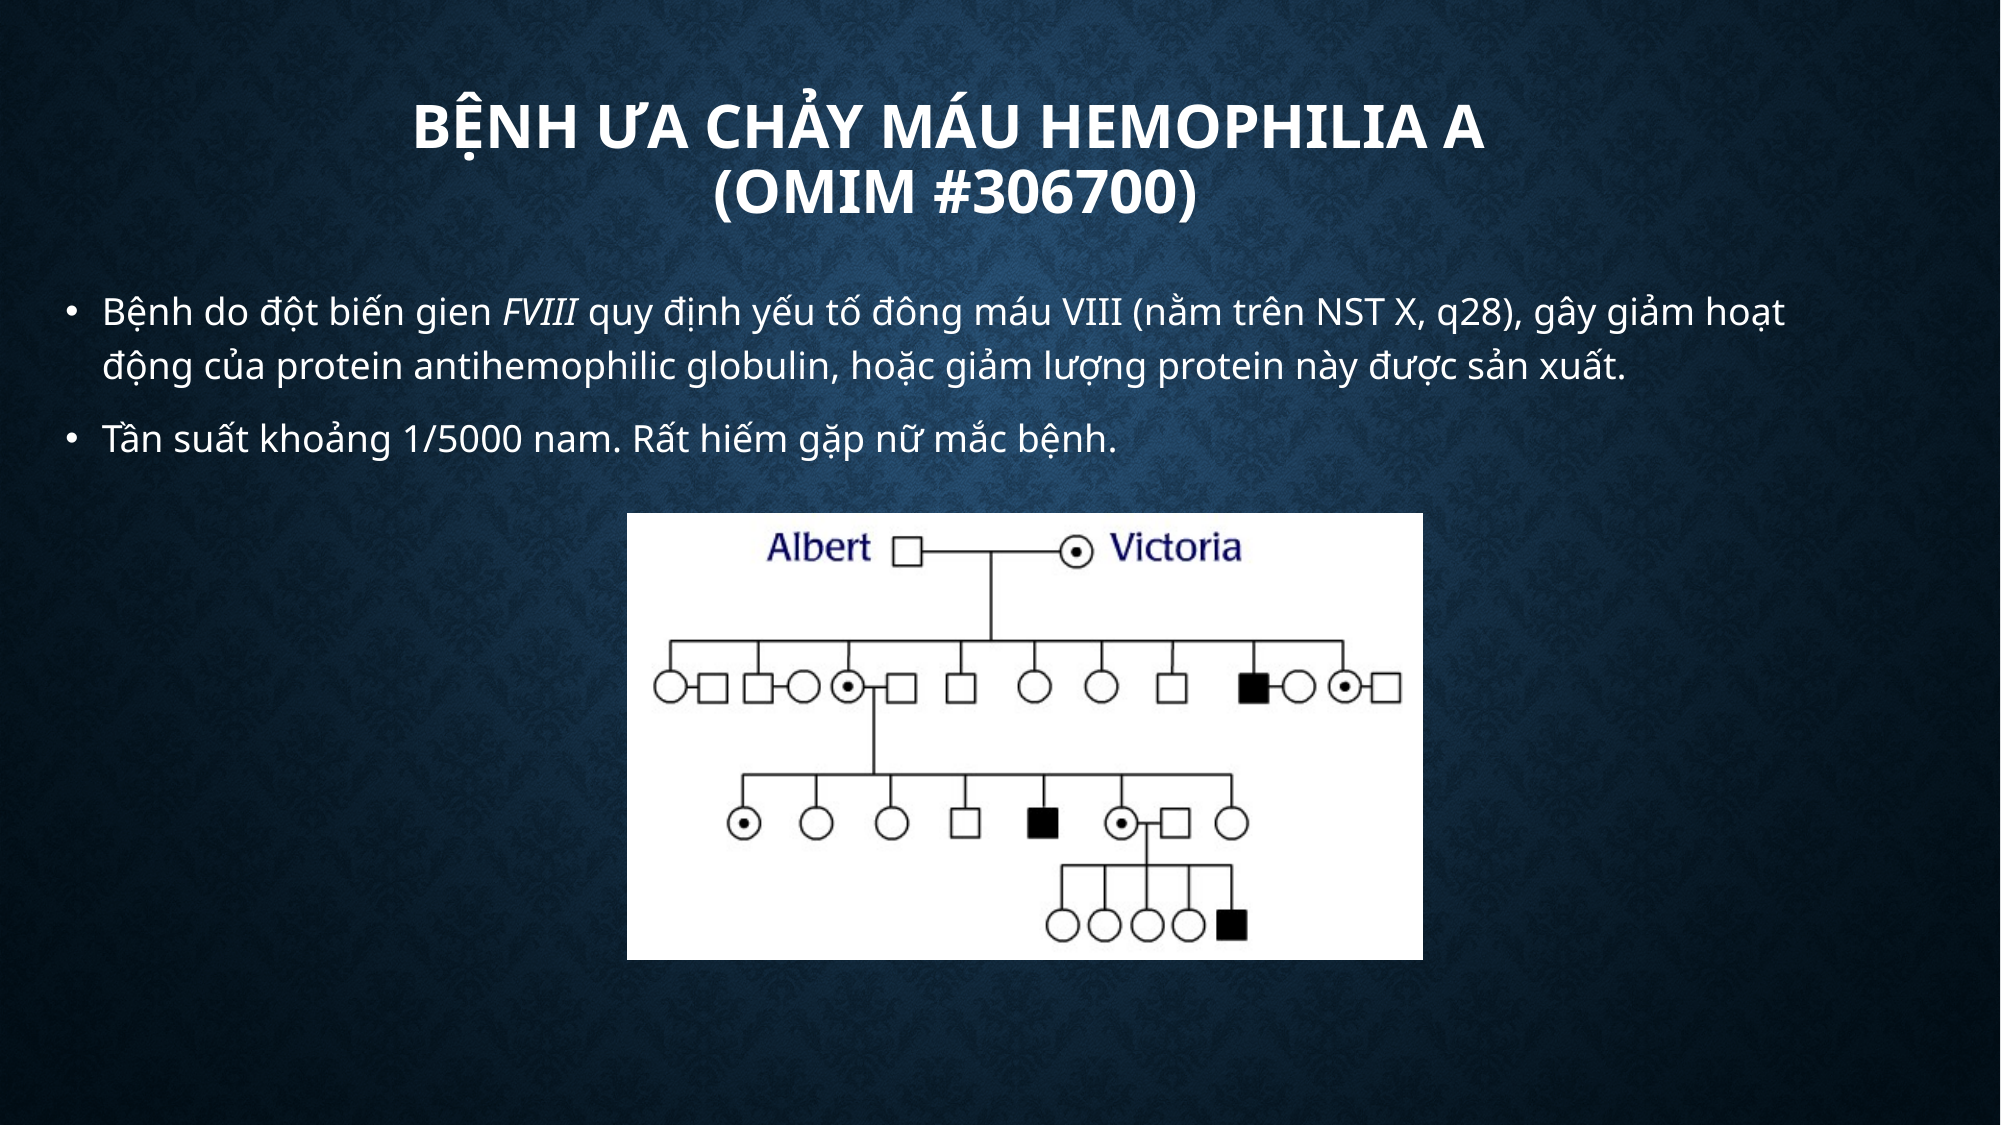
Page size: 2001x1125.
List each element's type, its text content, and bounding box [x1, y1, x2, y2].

picture [626, 513, 1423, 960]
list Bệnh do đột biến gien FVIII quy định yếu tố đông máu VIII (nằm trên NST X, q28), gây giảm hoạt động của protein antihemophilic globulin, hoặc giảm lượng protein này được sản xuất. Tần suất khoảng 1/5000 nam. Rất hiếm gặp nữ mắc bệnh. [50, 271, 1861, 470]
title BỆNH ƯA CHẢY MÁU HEMOPHILIA A (OMIM #306700) [106, 88, 1805, 271]
